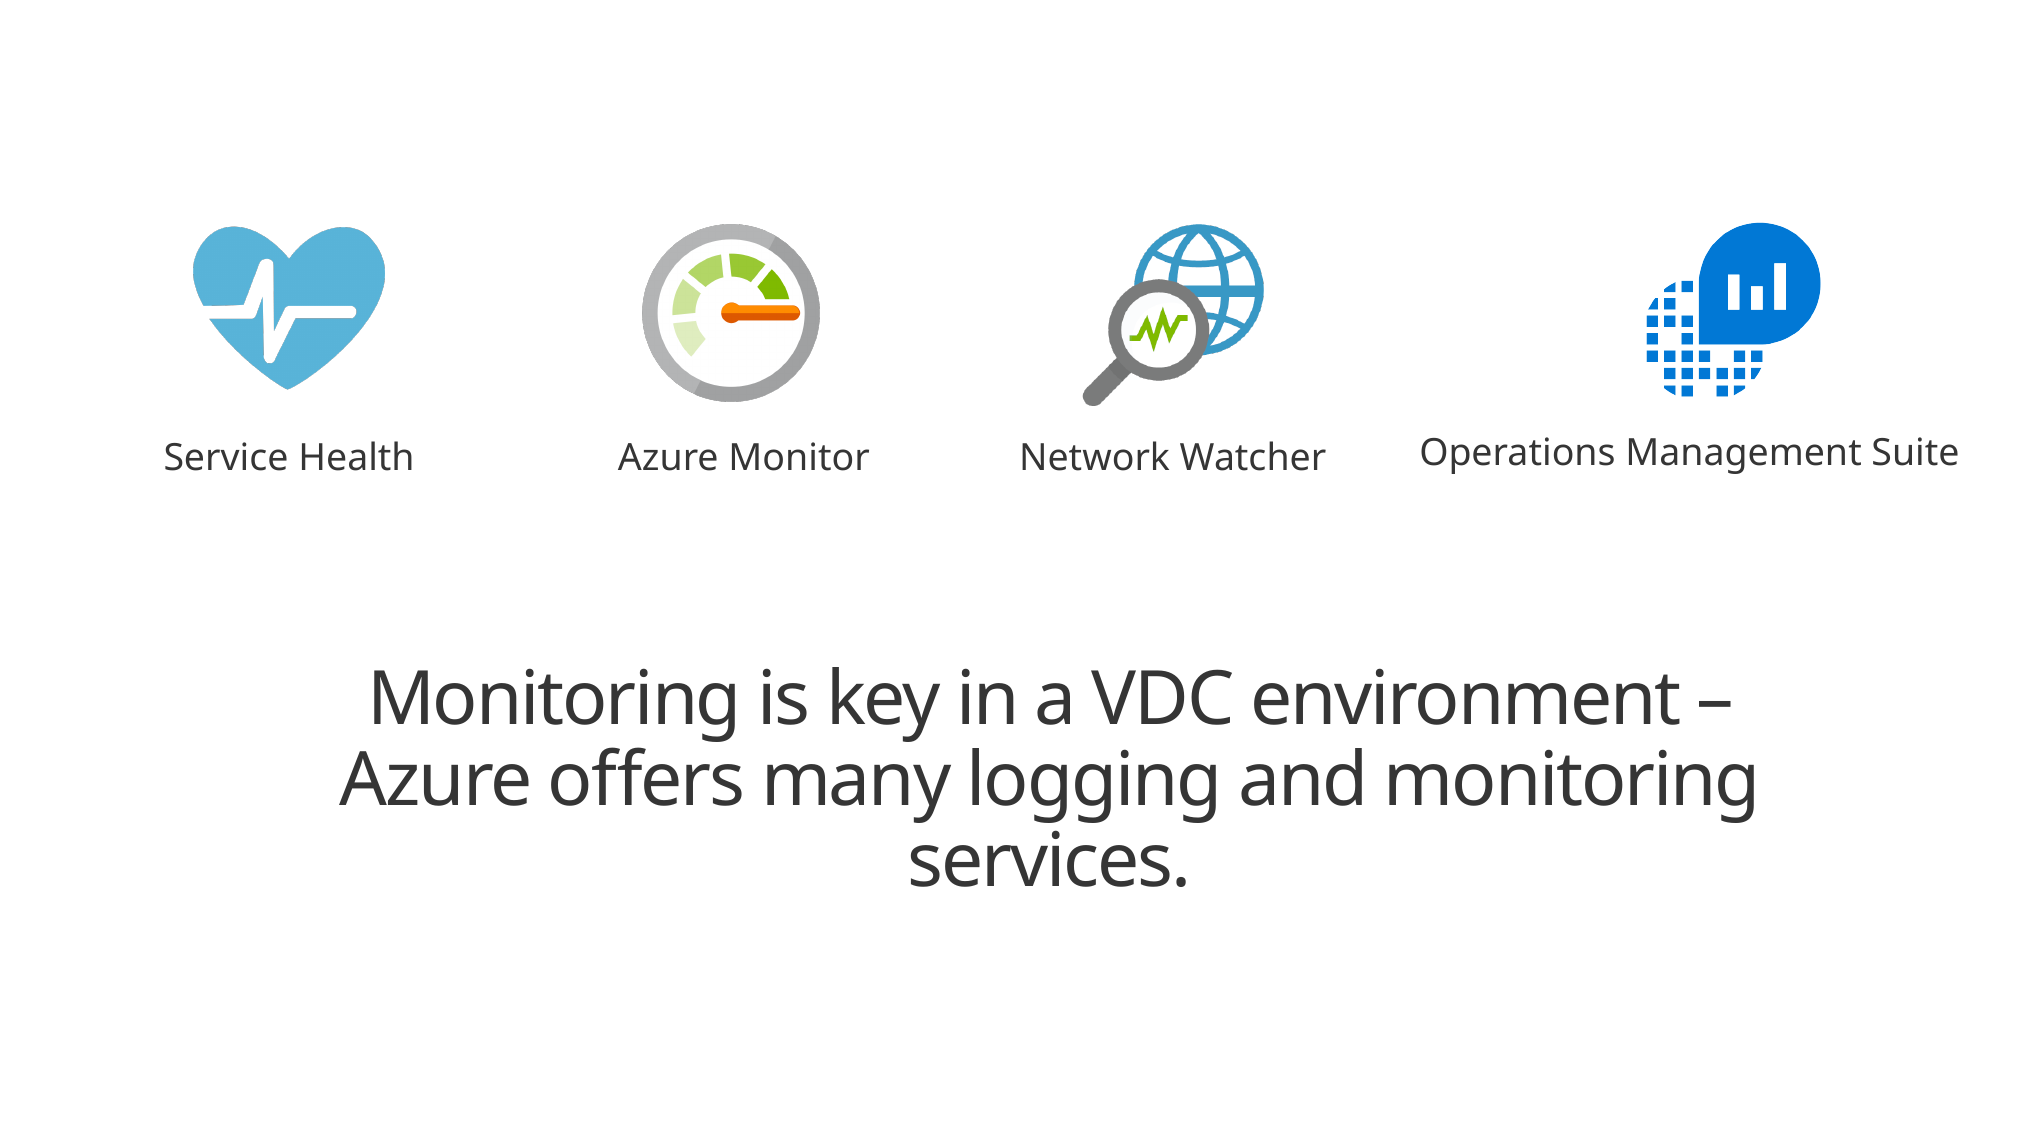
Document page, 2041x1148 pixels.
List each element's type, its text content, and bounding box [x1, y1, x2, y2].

picture [578, 224, 885, 403]
text_box Operations Management Suite [1404, 420, 1975, 480]
picture [1645, 222, 1821, 397]
text_box Service Health [148, 426, 430, 486]
title Monitoring is key in a VDC environment – Azure offers many logging and monitoring services. [240, 645, 1859, 846]
picture [117, 209, 462, 410]
picture [1000, 224, 1345, 406]
text_box Network Watcher [1004, 425, 1342, 486]
text_box Azure Monitor [603, 425, 885, 486]
